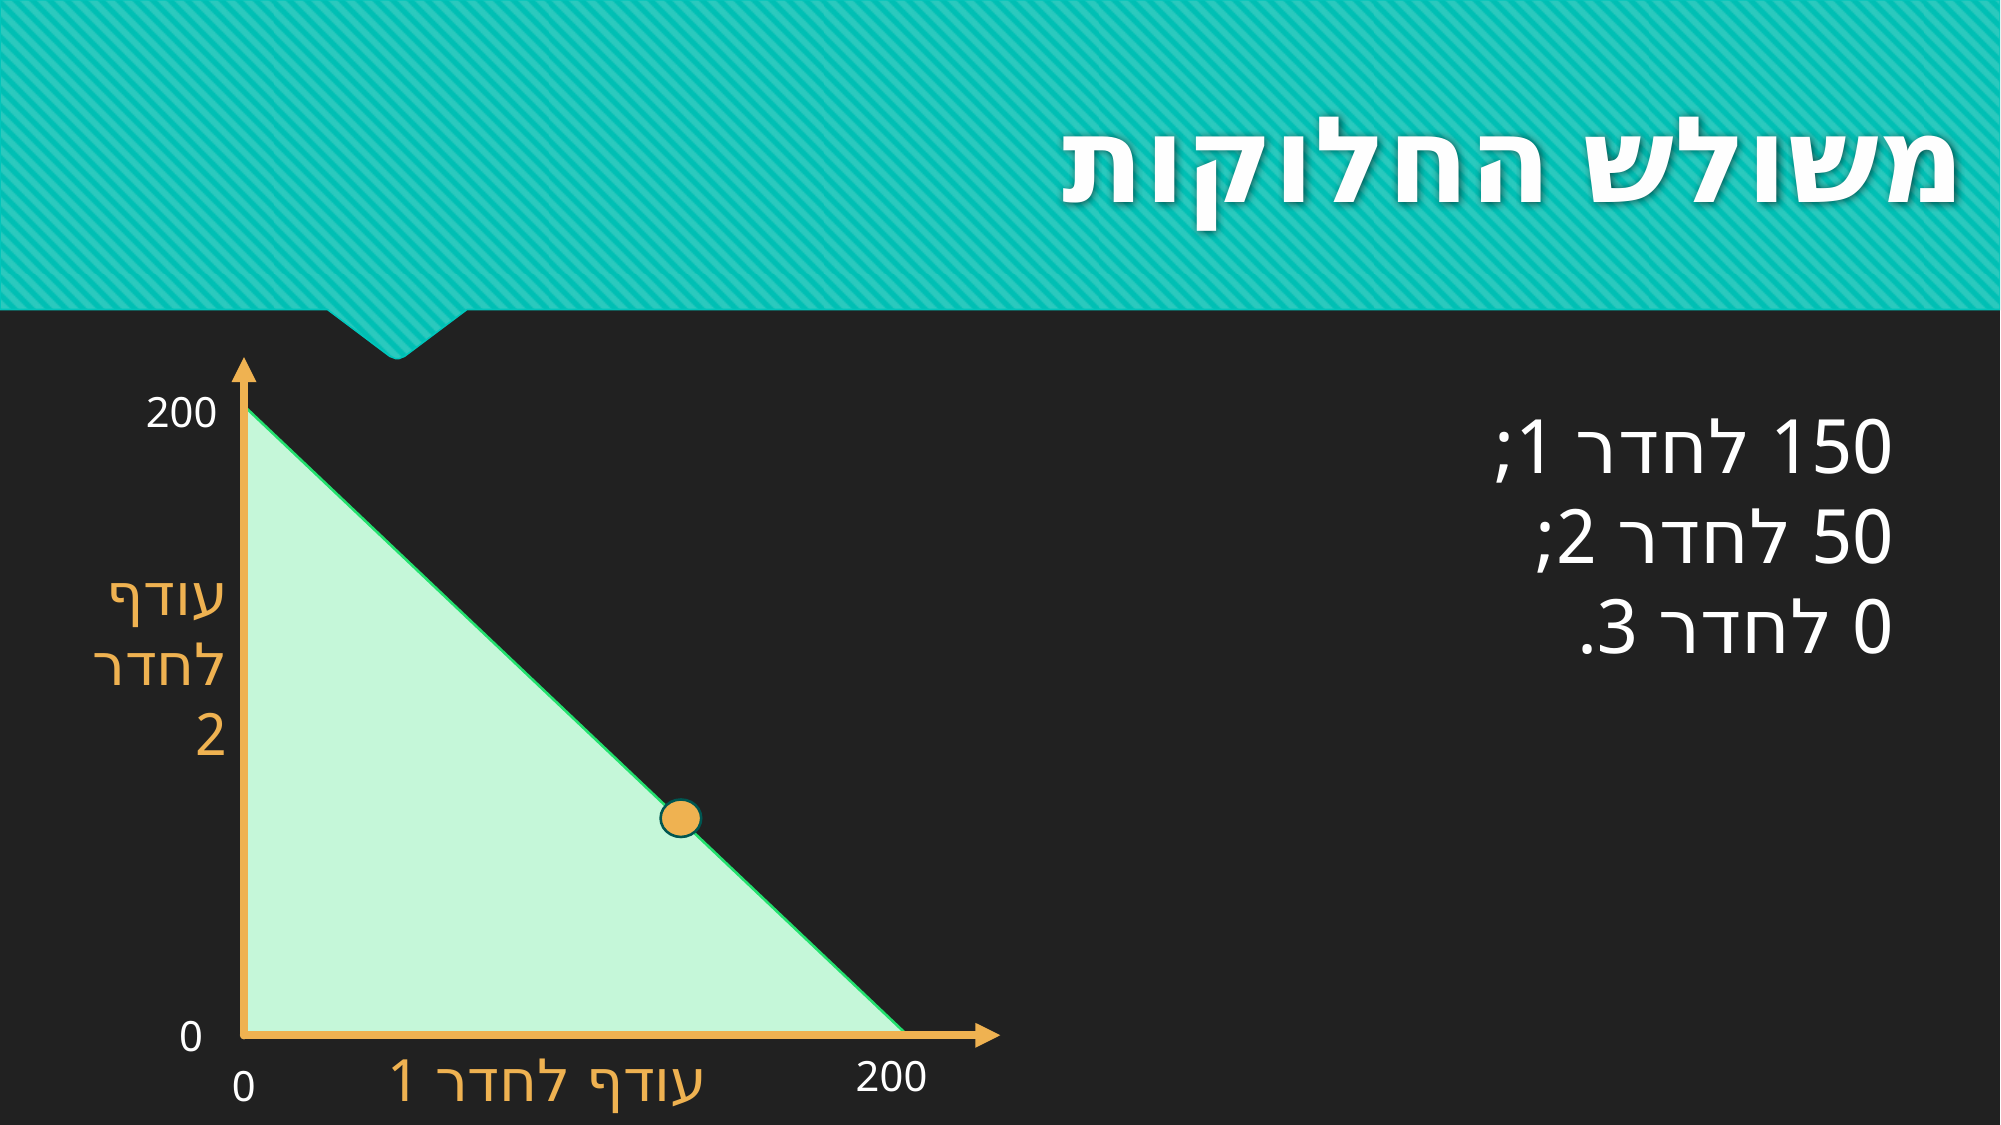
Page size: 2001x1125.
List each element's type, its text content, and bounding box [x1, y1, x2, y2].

text_box [248, 407, 905, 1031]
text_box [0, 405, 1756, 1125]
text_box 200 [131, 378, 233, 443]
text_box 200 [840, 1042, 943, 1107]
title משולש החלוקות [33, 75, 1982, 235]
text_box [659, 798, 703, 839]
text_box עודף לחדר 2 [77, 549, 243, 775]
text_box 0 [164, 1002, 218, 1068]
text_box 150 לחדר 1; 50 לחדר 2; 0 לחדר 3. [1478, 390, 1909, 676]
text_box 0 [217, 1052, 271, 1118]
text_box עודף לחדר 1 [372, 1036, 722, 1120]
